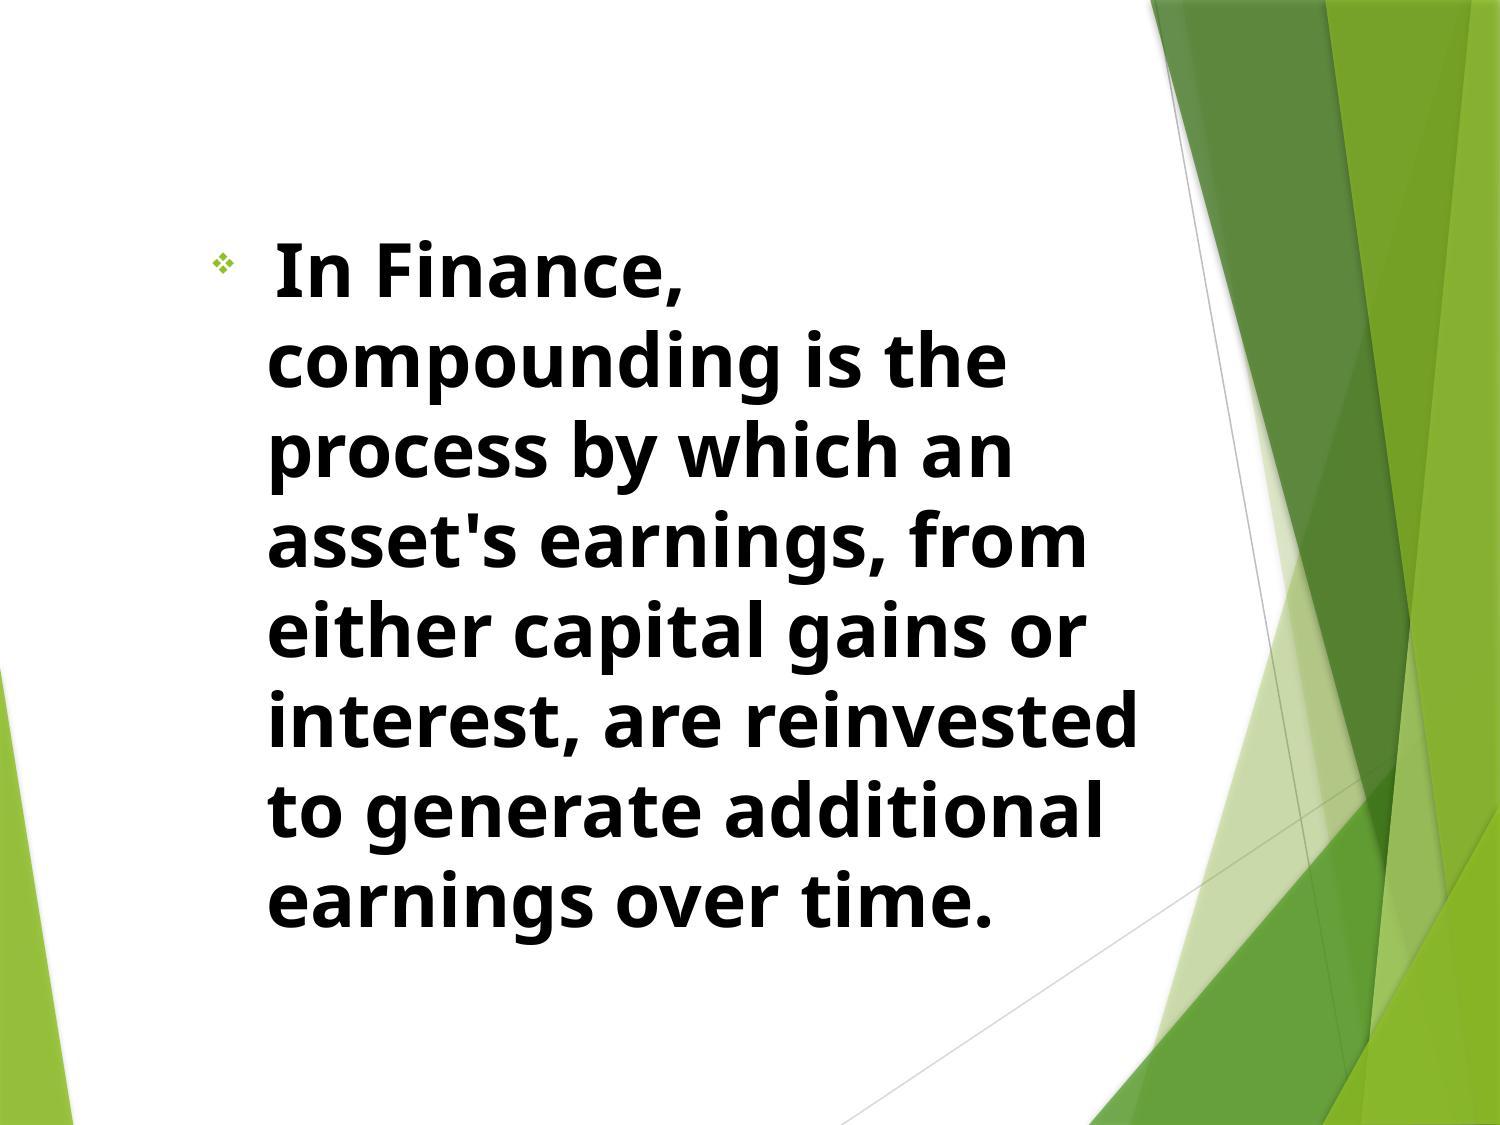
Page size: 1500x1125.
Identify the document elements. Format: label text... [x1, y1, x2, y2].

list In Finance, compounding is the process by which an asset's earnings, from either capital gains or interest, are reinvested to generate additional earnings over time. [194, 149, 1237, 786]
